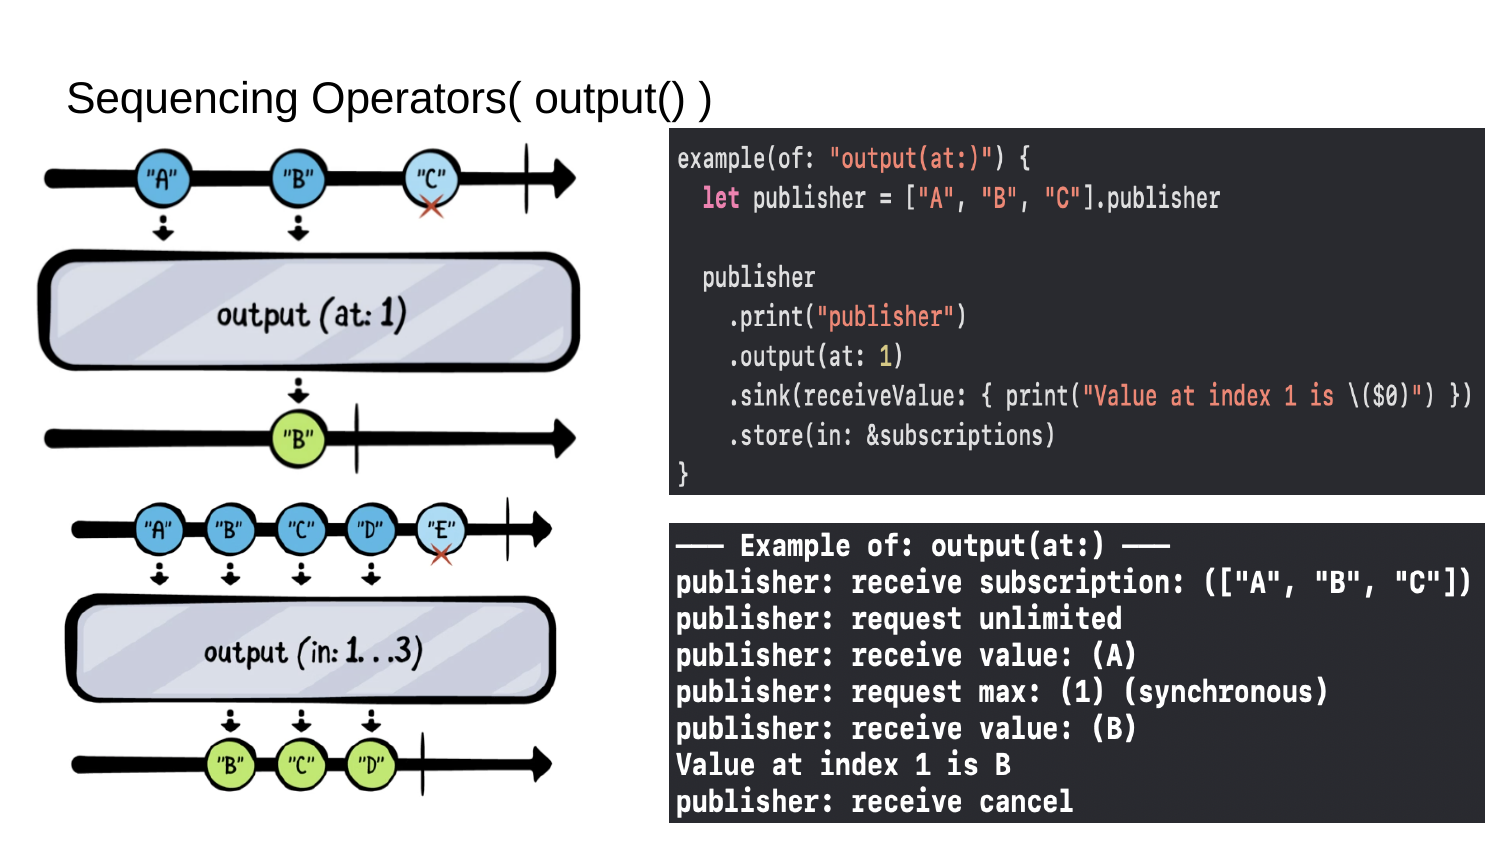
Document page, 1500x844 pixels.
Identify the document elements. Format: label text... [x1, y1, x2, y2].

picture [48, 494, 610, 806]
picture [669, 523, 1485, 823]
title Sequencing Operators( output() ) [51, 44, 1449, 139]
picture [669, 128, 1485, 495]
picture [18, 139, 640, 484]
